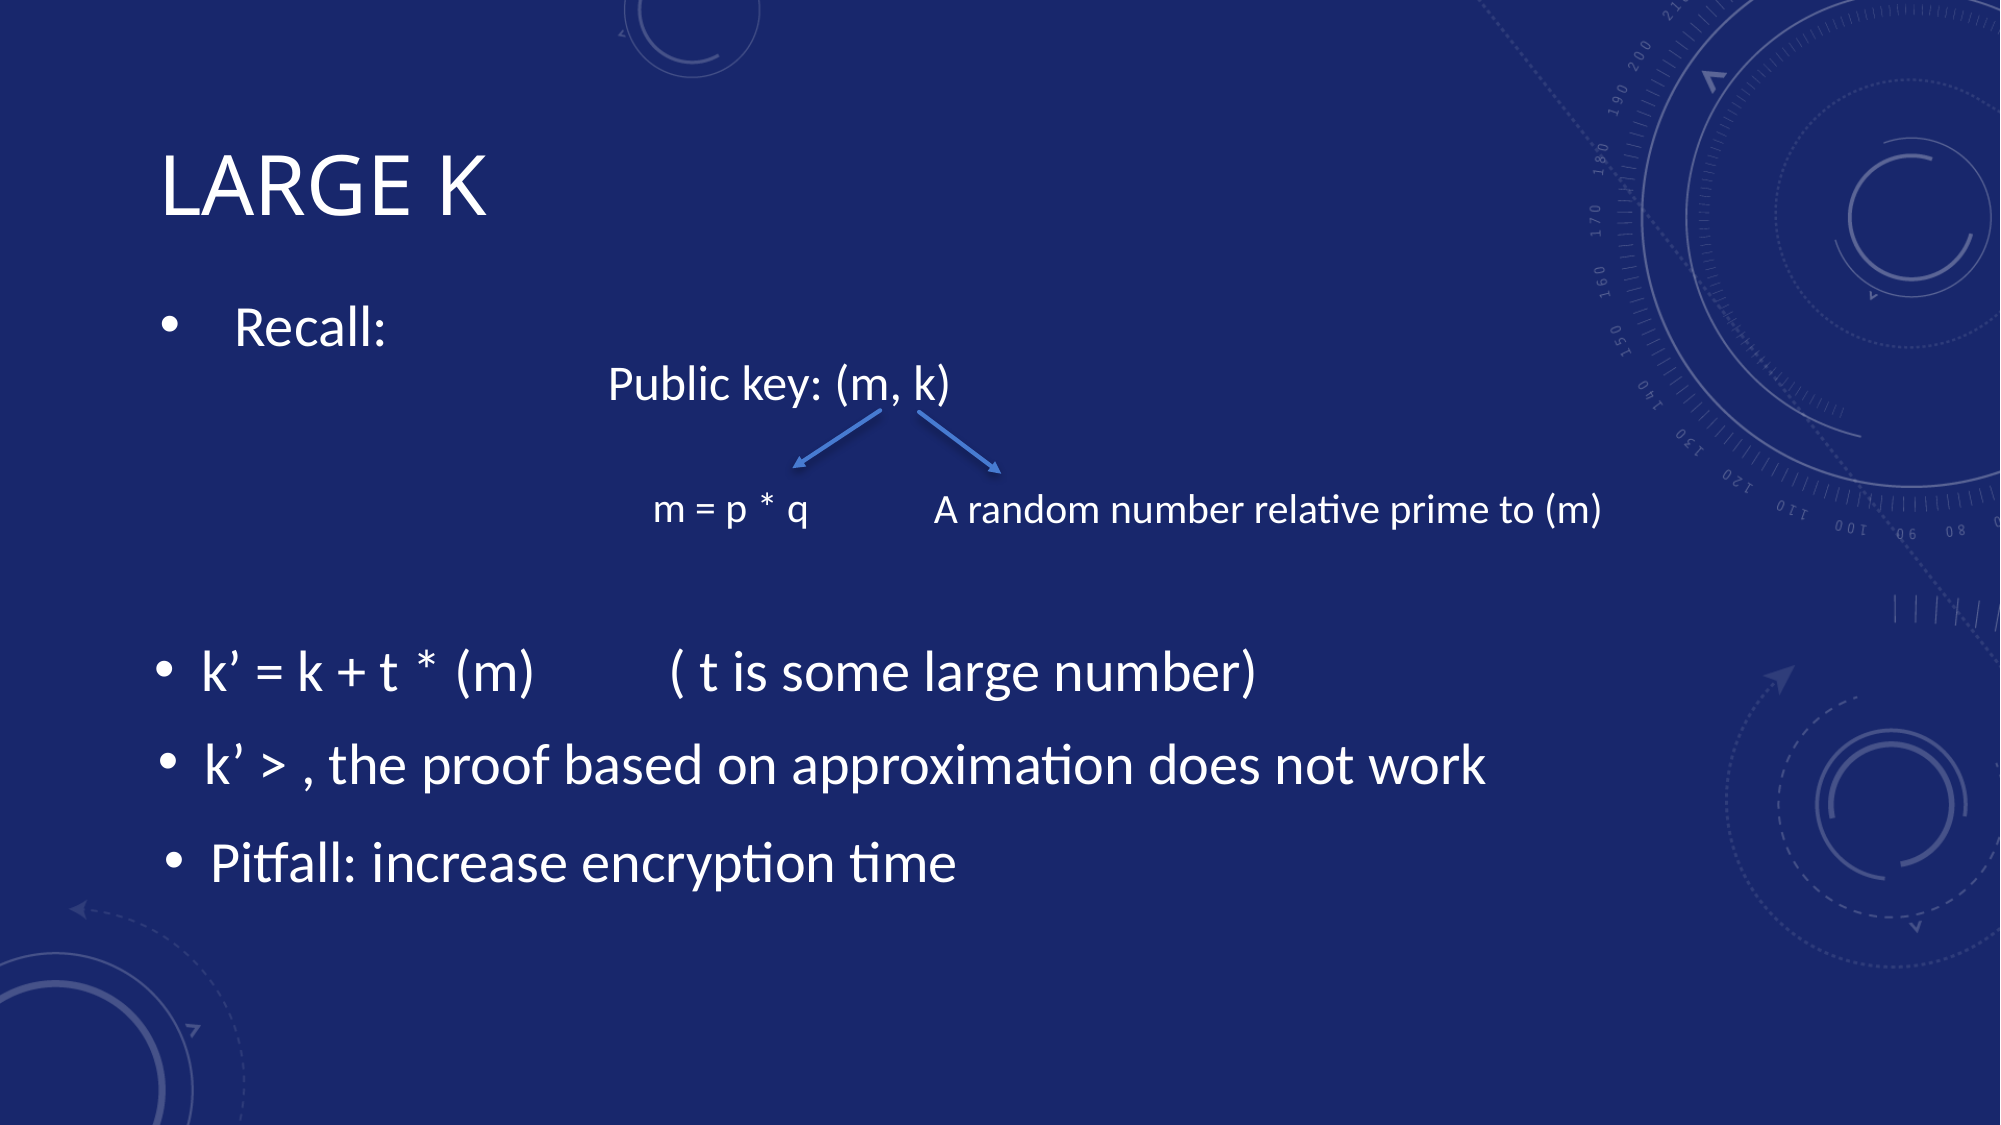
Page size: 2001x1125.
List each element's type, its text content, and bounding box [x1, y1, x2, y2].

picture [0, 0, 2000, 1125]
text_box Recall: [144, 280, 417, 366]
text_box m = p * q [637, 473, 920, 571]
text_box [792, 410, 881, 469]
text_box Pitfall: increase encryption time [149, 816, 973, 902]
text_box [918, 411, 1002, 474]
title Large k [143, 59, 1425, 240]
list Public key: (m, k) [592, 342, 1072, 440]
